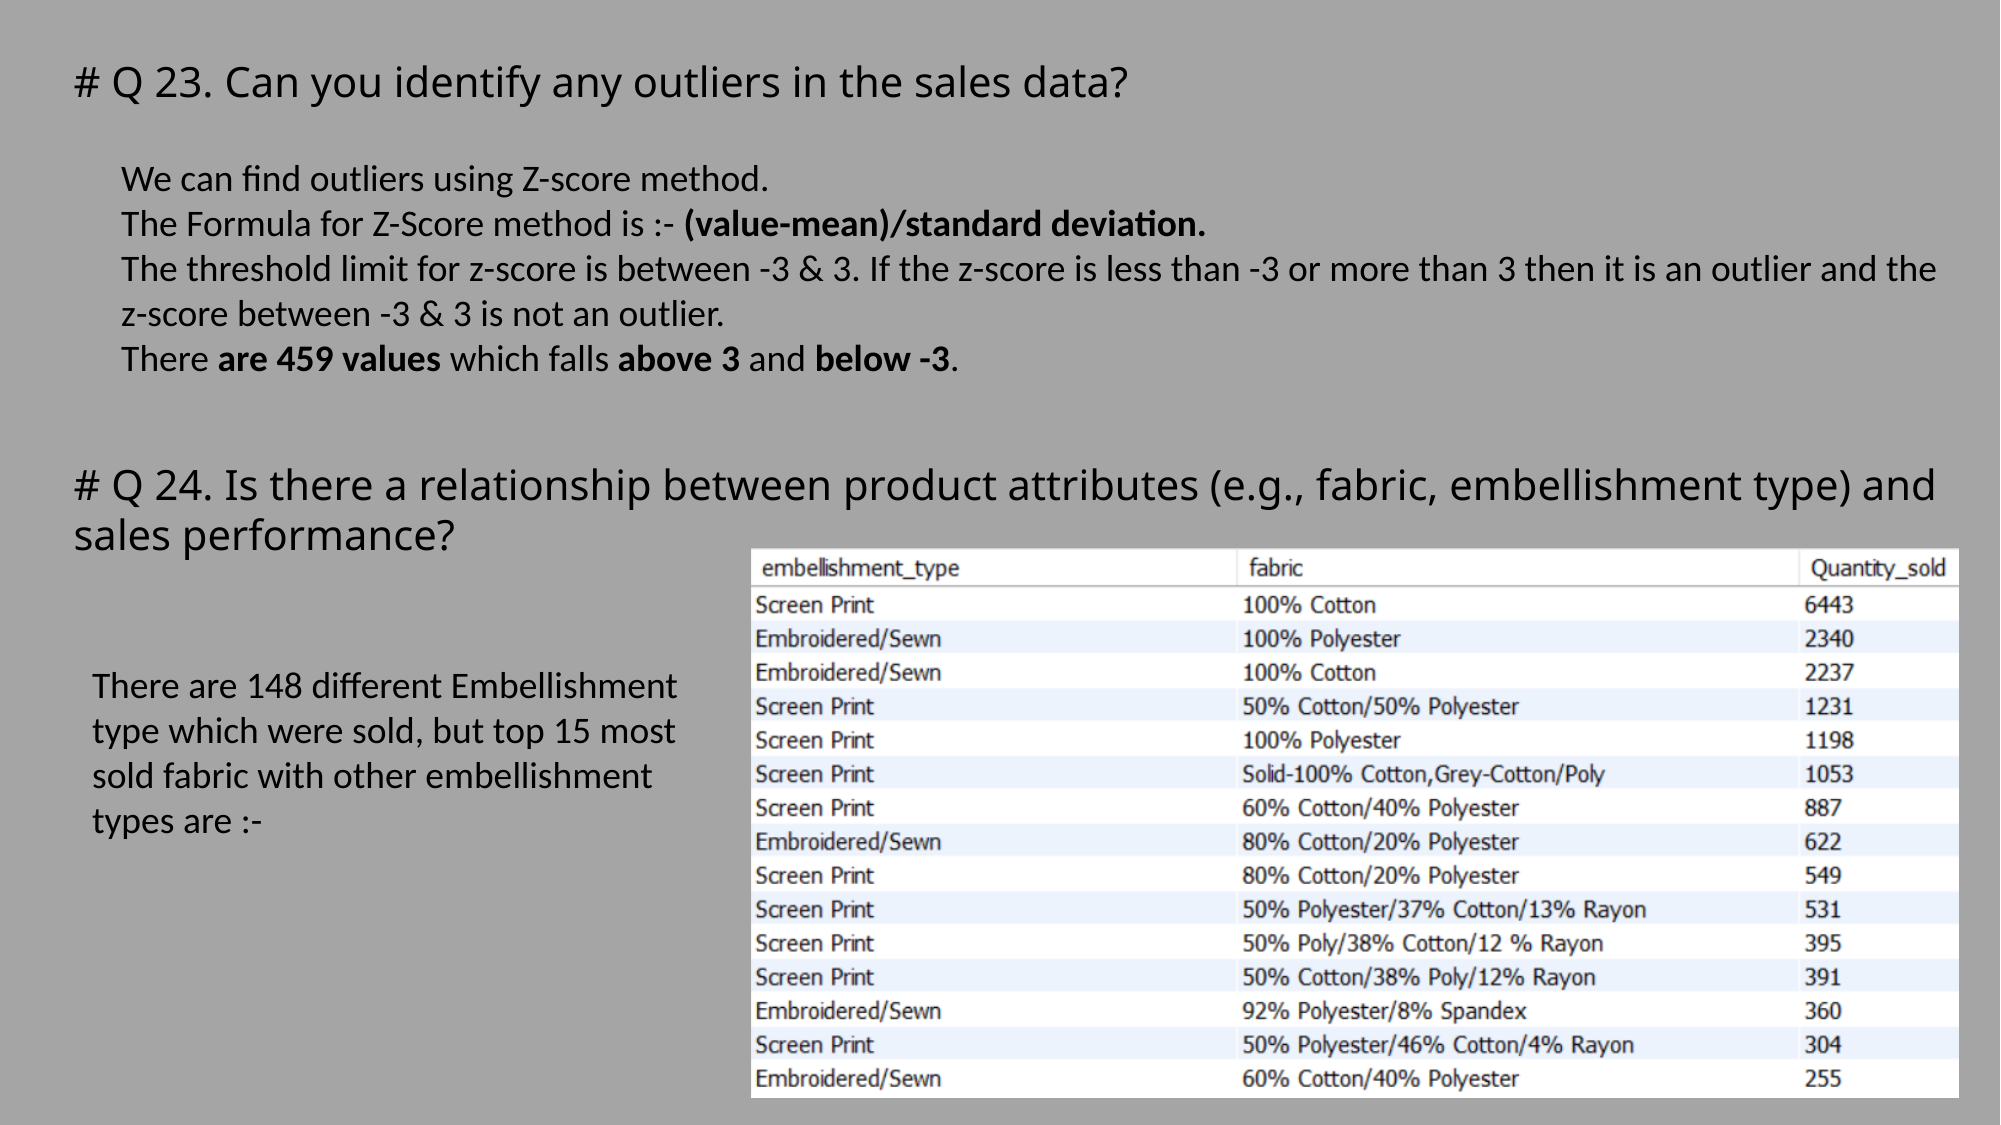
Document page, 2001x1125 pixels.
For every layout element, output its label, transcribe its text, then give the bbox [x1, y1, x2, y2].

text_box # Q 24. Is there a relationship between product attributes (e.g., fabric, embellishment type) and sales performance? [58, 451, 2000, 566]
text_box There are 148 different Embellishment type which were sold, but top 15 most sold fabric with other embellishment types are :- [77, 653, 733, 849]
text_box # Q 23. Can you identify any outliers in the sales data? [58, 48, 2000, 114]
picture [751, 547, 1959, 1098]
text_box We can find outliers using Z-score method. The Formula for Z-Score method is :- (value-mean)/standard deviation. The threshold limit for z-score is between -3 & 3. If the z-score is less than -3 or more than 3 then it is an outlier and the z-score between -3 & 3 is not an outlier. There are 459 values which falls above 3 and below -3. [106, 146, 1958, 387]
